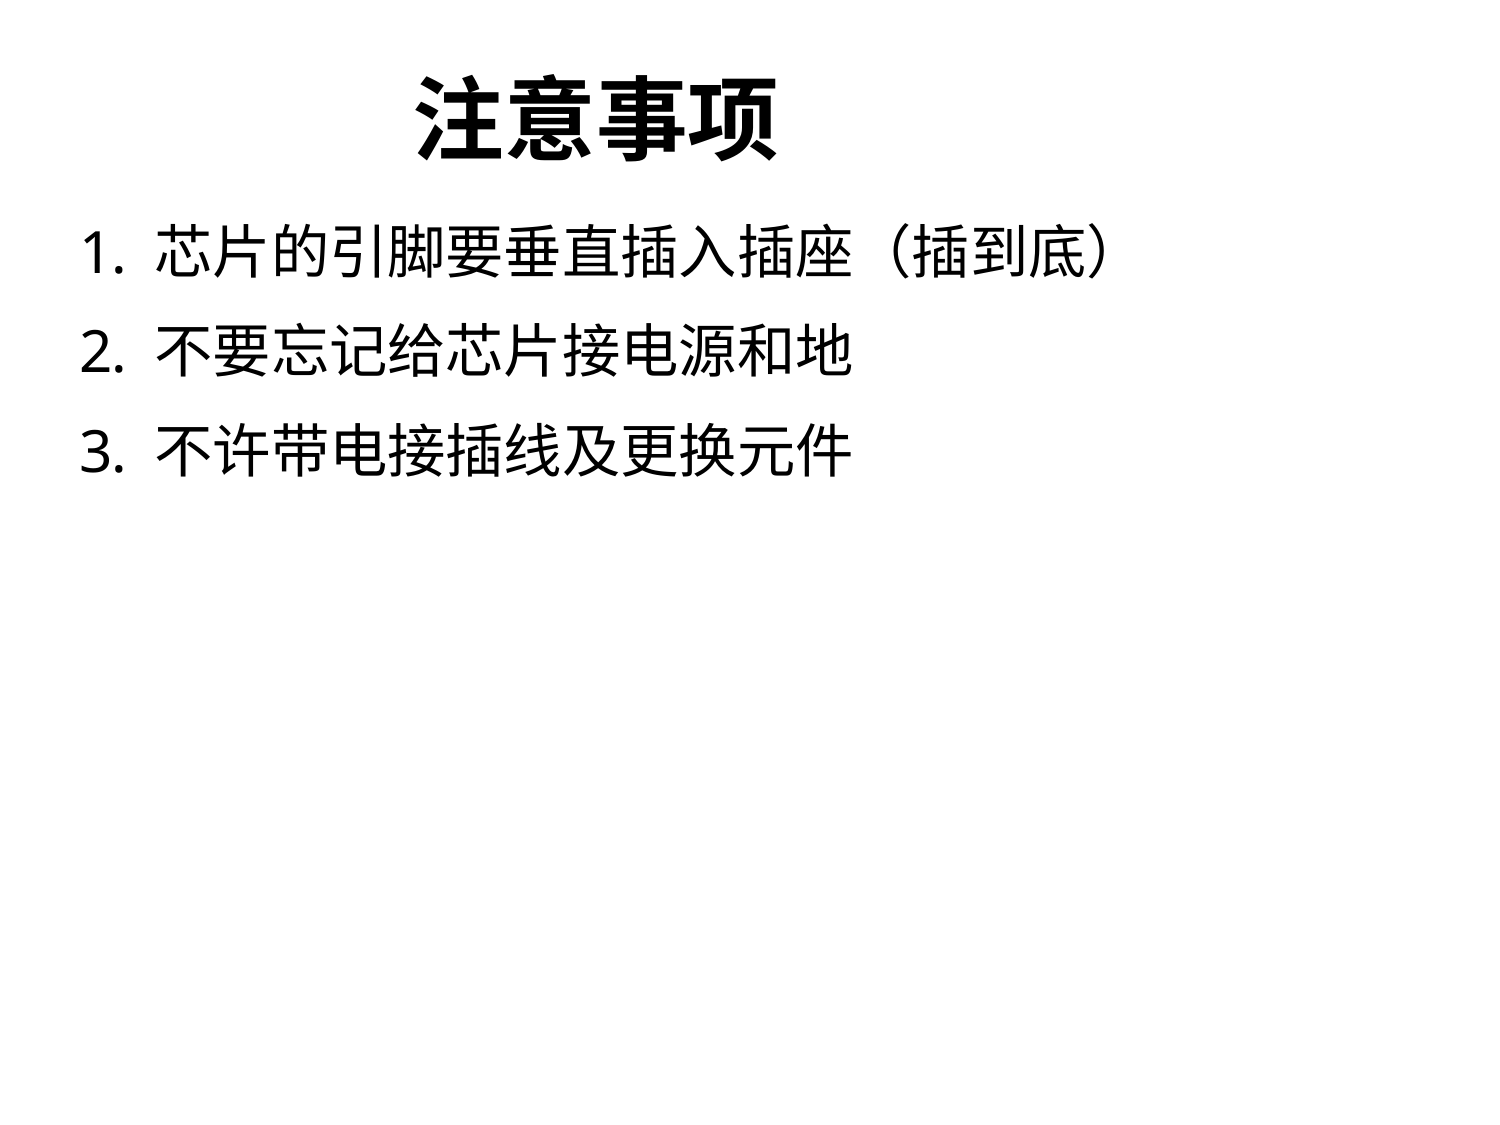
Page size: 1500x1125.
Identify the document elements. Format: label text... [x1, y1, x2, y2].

text_box 芯片的引脚要垂直插入插座（插到底） 不要忘记给芯片接电源和地 不许带电接插线及更换元件 [64, 208, 1447, 591]
text_box 注意事项 [29, 54, 1164, 180]
